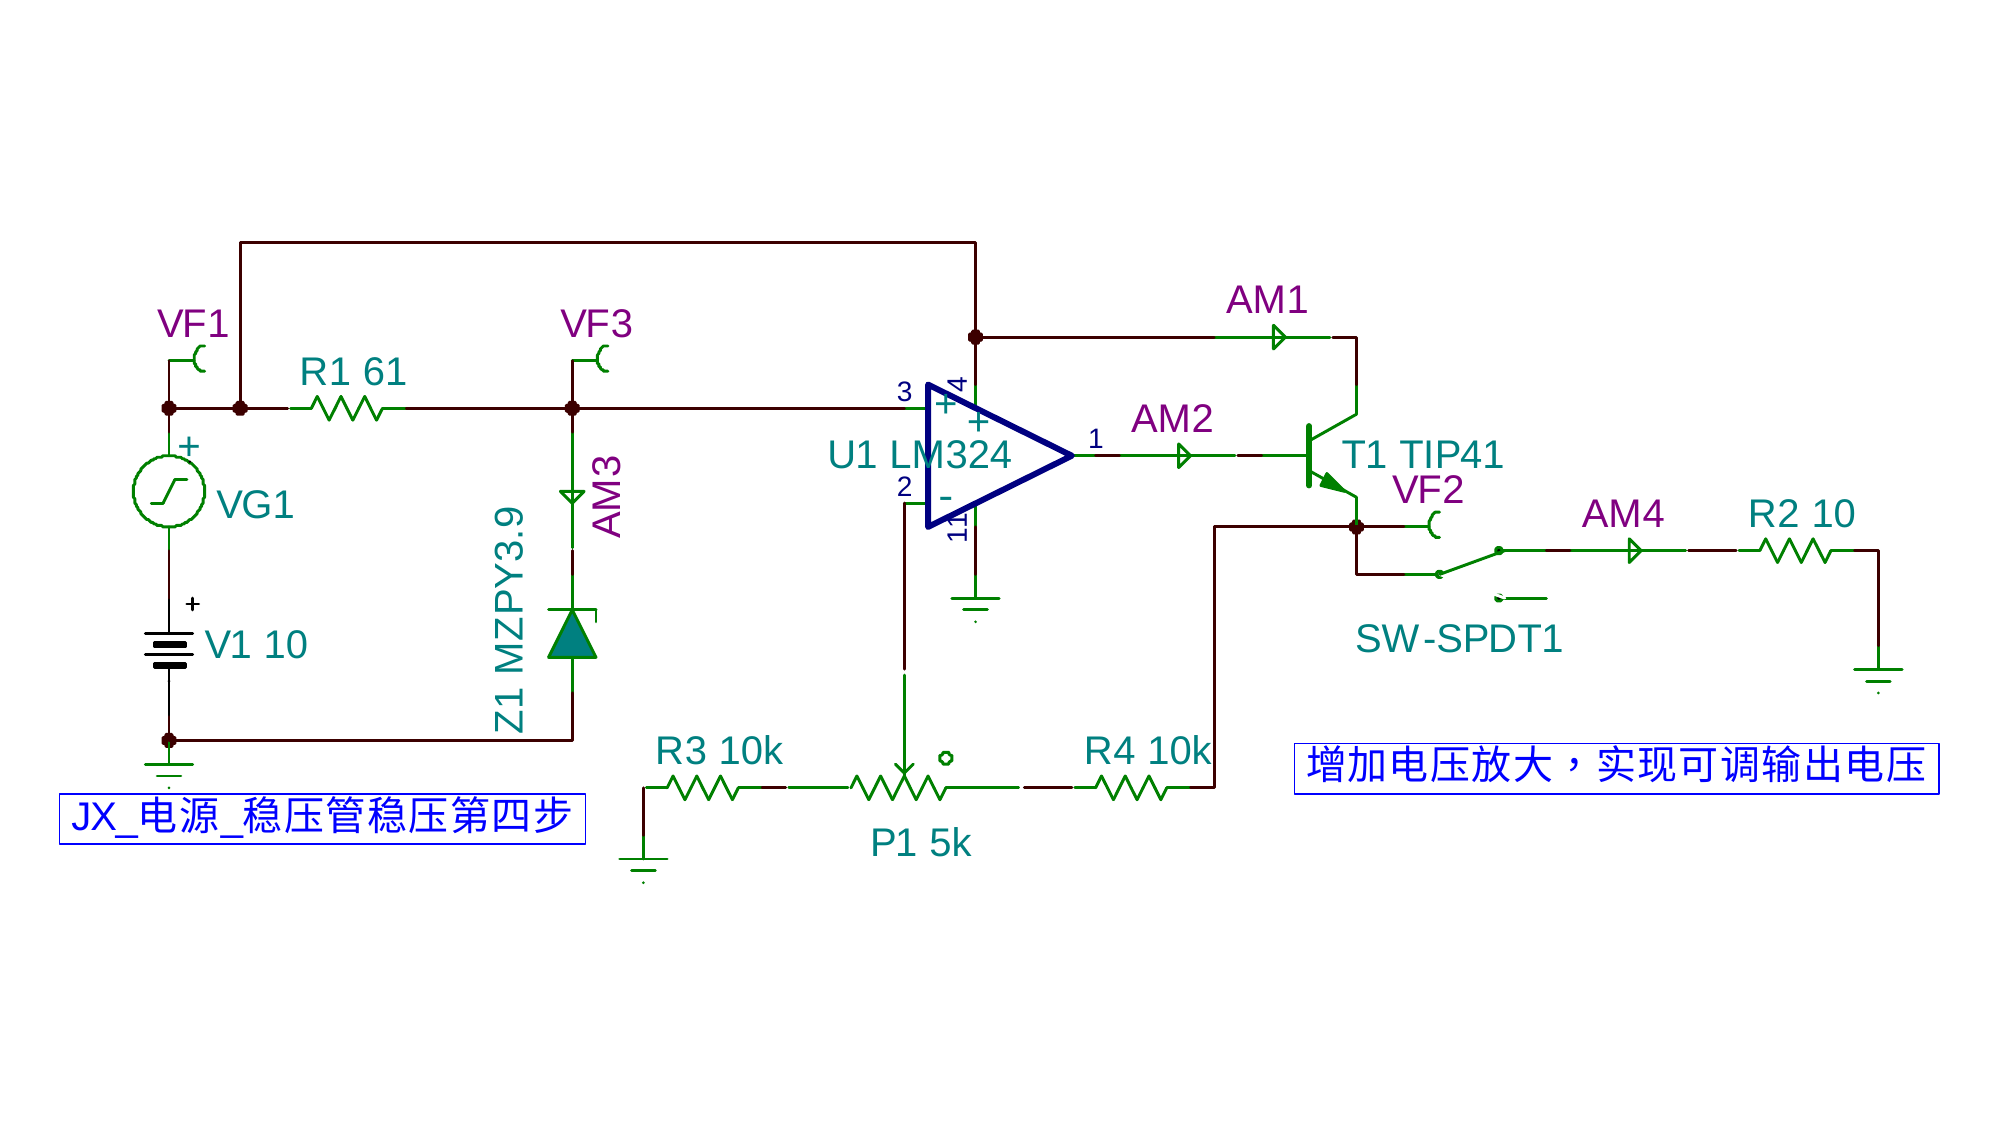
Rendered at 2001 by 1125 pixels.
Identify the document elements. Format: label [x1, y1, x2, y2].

picture [0, 182, 2000, 943]
